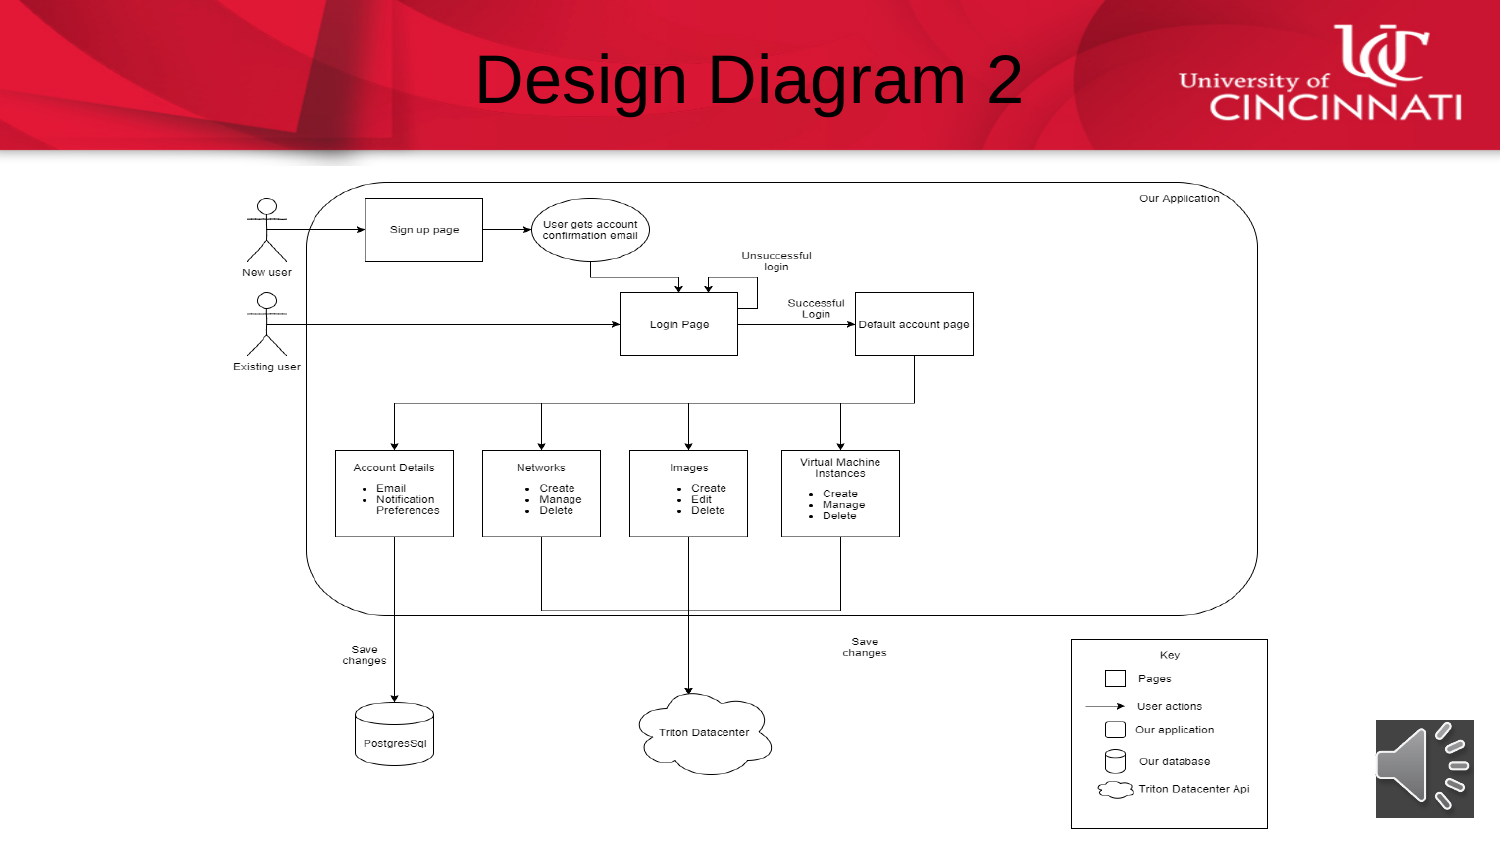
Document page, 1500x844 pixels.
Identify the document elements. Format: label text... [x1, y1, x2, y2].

picture [0, 0, 1500, 844]
title Design Diagram 2 [51, 19, 1449, 221]
